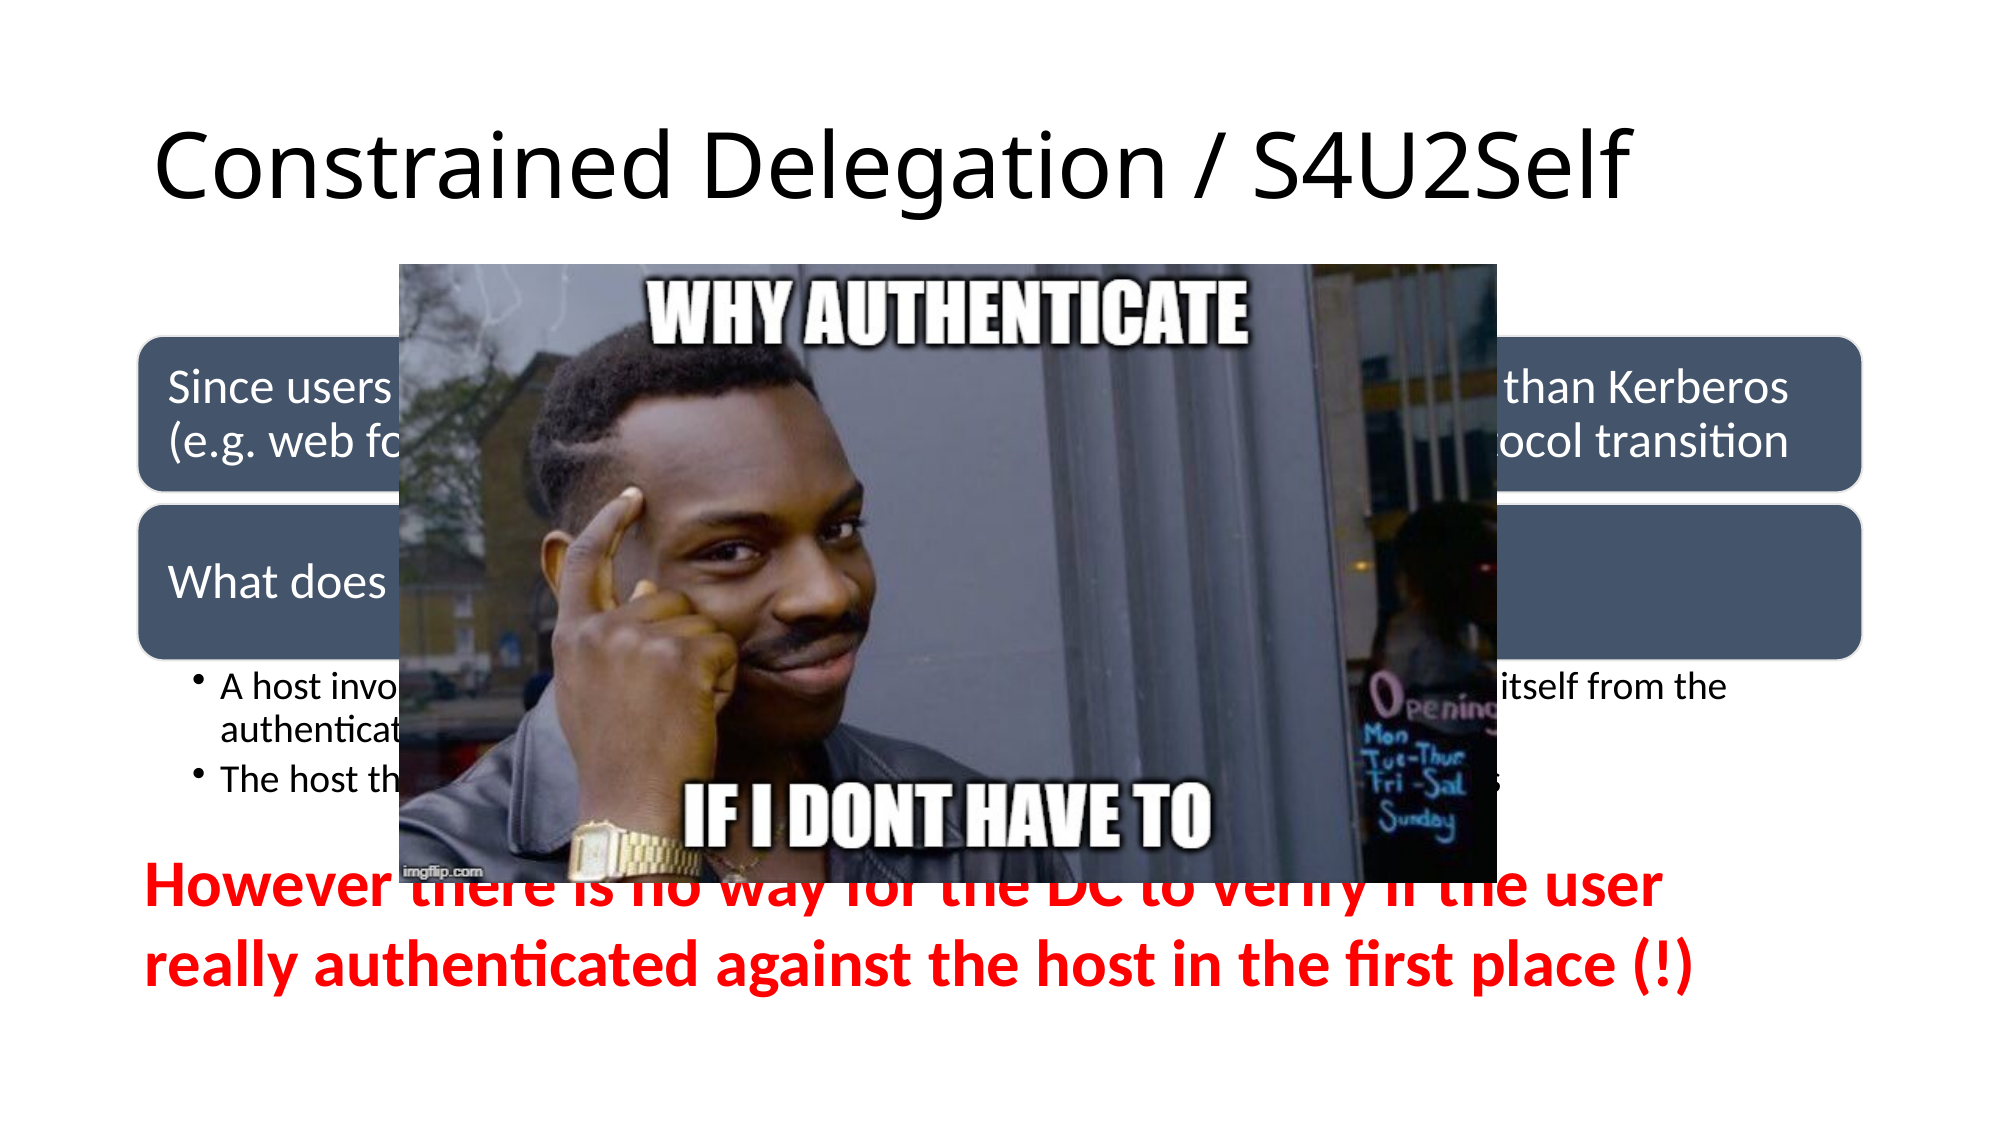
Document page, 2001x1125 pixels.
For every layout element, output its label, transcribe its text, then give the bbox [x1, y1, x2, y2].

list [137, 299, 399, 848]
text_box However there is no way for the DC to verify if the user really authenticated against the host in the first place (!) [55, 832, 1744, 1008]
picture [399, 264, 1497, 883]
title Constrained Delegation / S4U2Self [137, 59, 1863, 278]
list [1497, 299, 1863, 848]
